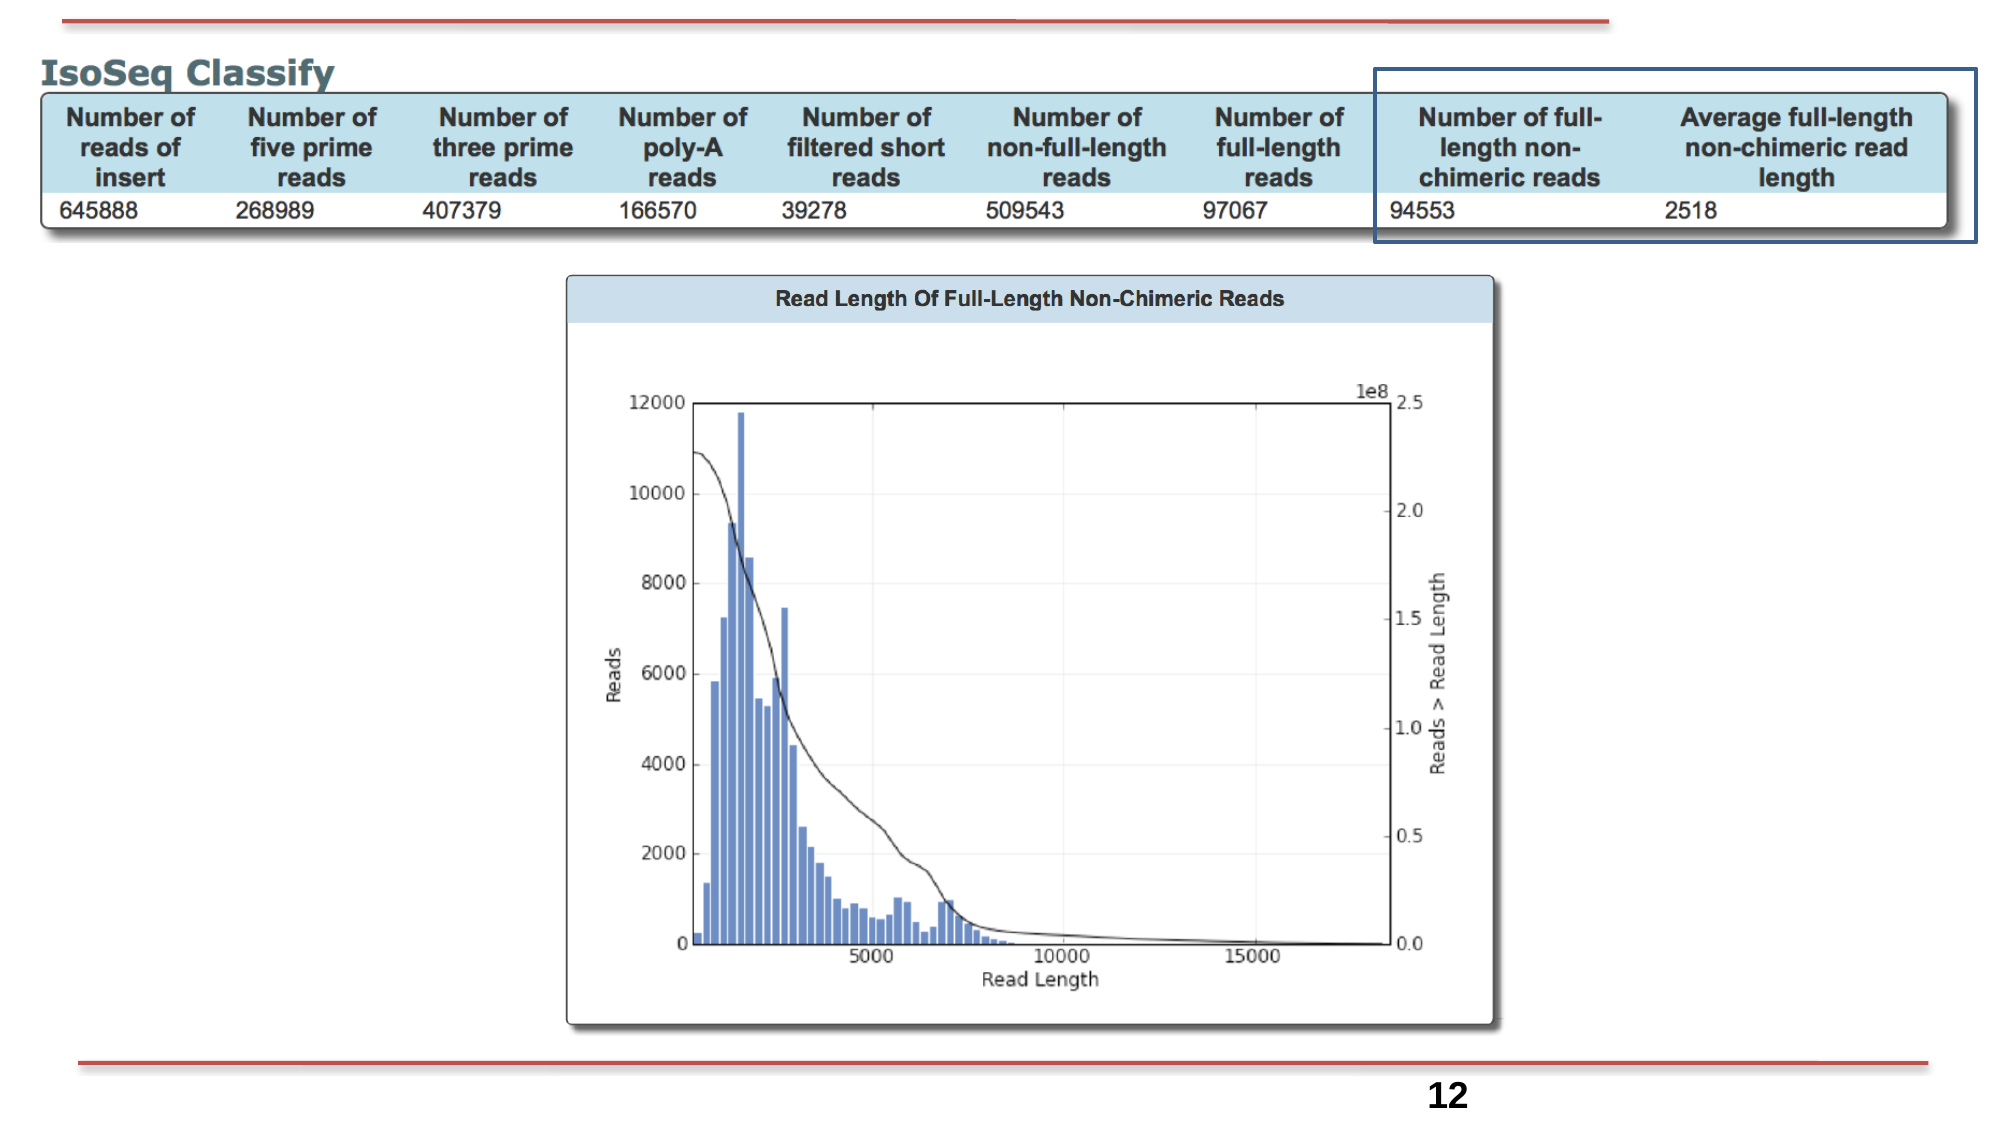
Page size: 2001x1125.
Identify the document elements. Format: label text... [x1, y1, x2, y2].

picture [559, 268, 1509, 1038]
picture [23, 41, 1977, 243]
slide_number 12 [1412, 1063, 1863, 1124]
